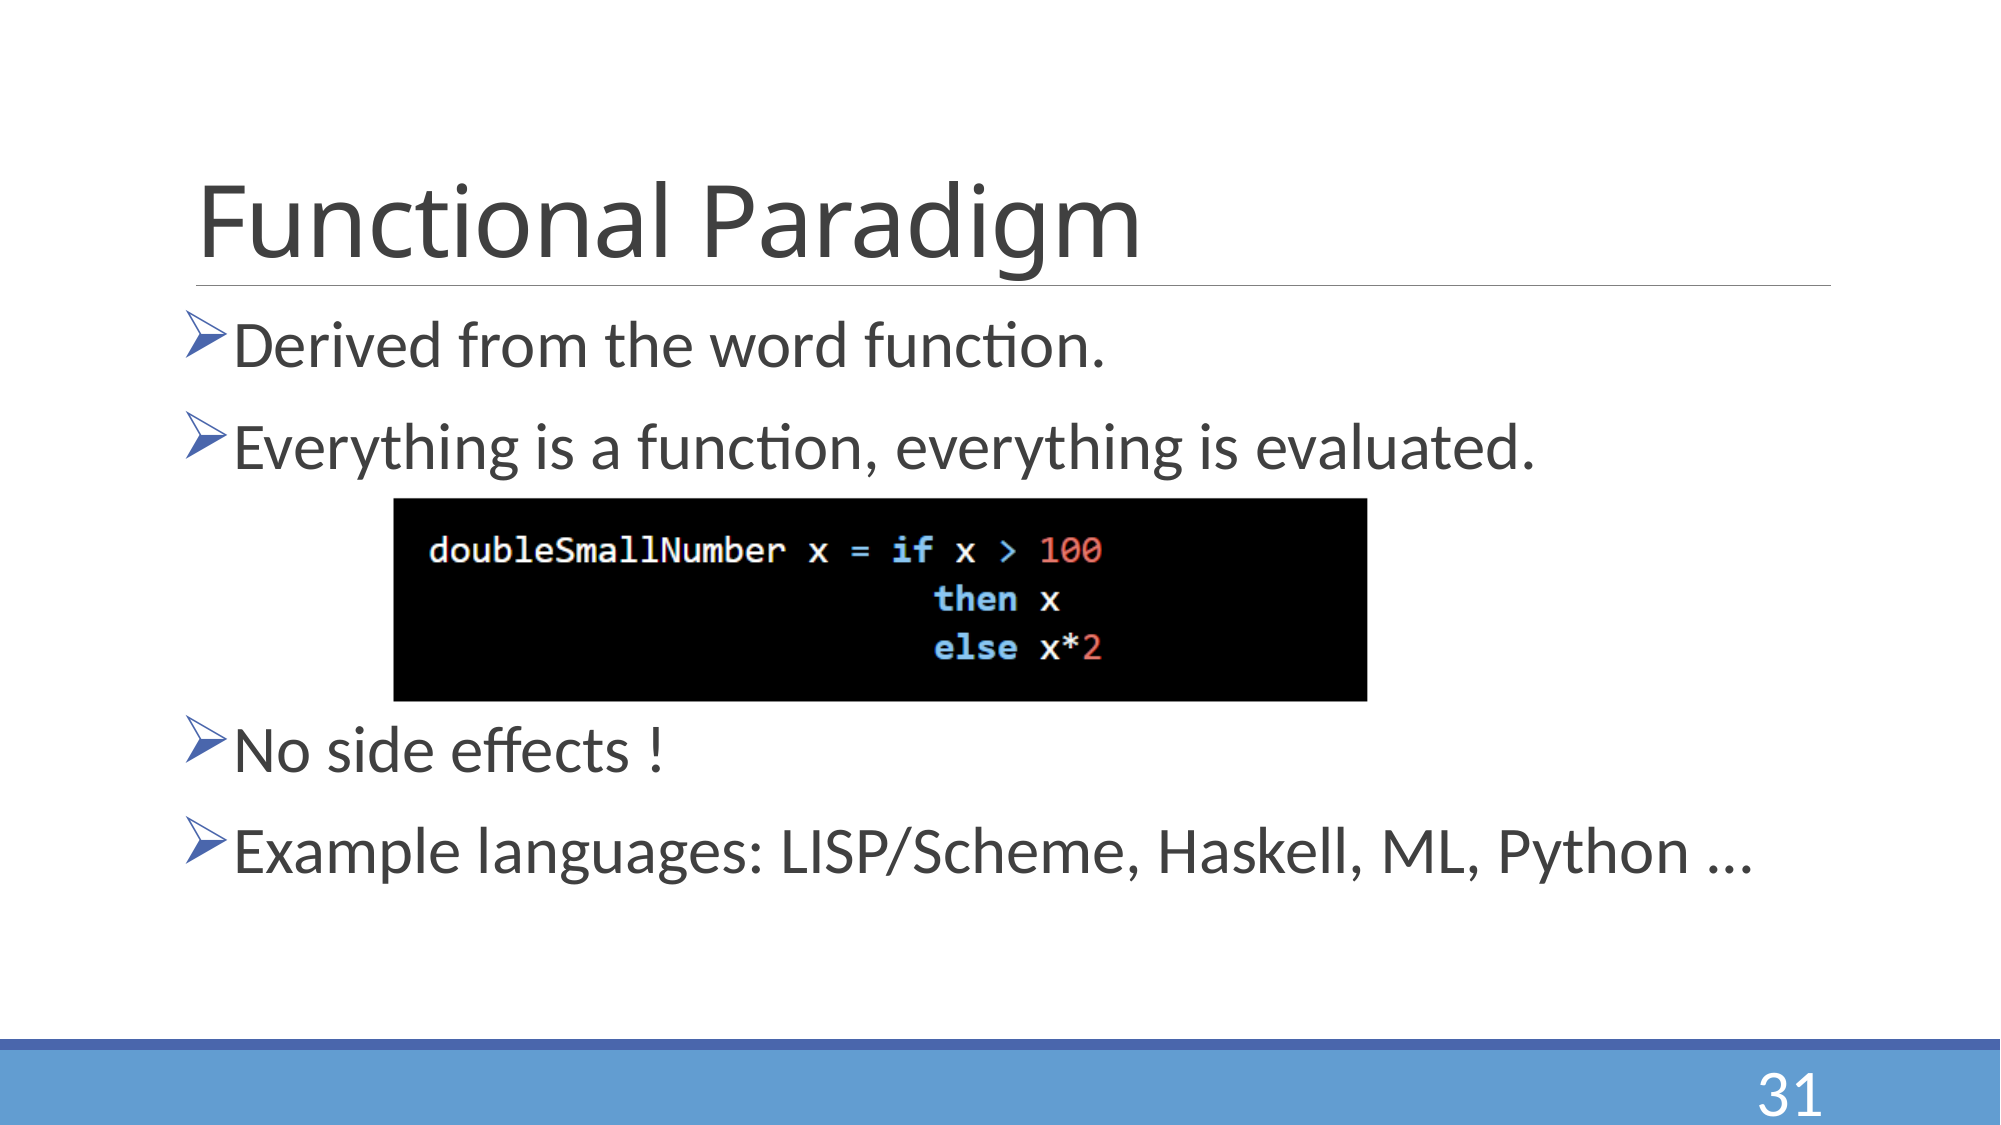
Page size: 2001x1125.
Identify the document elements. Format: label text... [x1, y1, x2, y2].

title Functional Paradigm [180, 47, 1830, 285]
picture [391, 493, 1368, 710]
list Derived from the word function. Everything is a function, everything is evaluated. No side effects ! Example languages: LISP/Scheme, Haskell, ML, Python ... [180, 302, 1830, 963]
slide_number 31 [1624, 1059, 1840, 1120]
